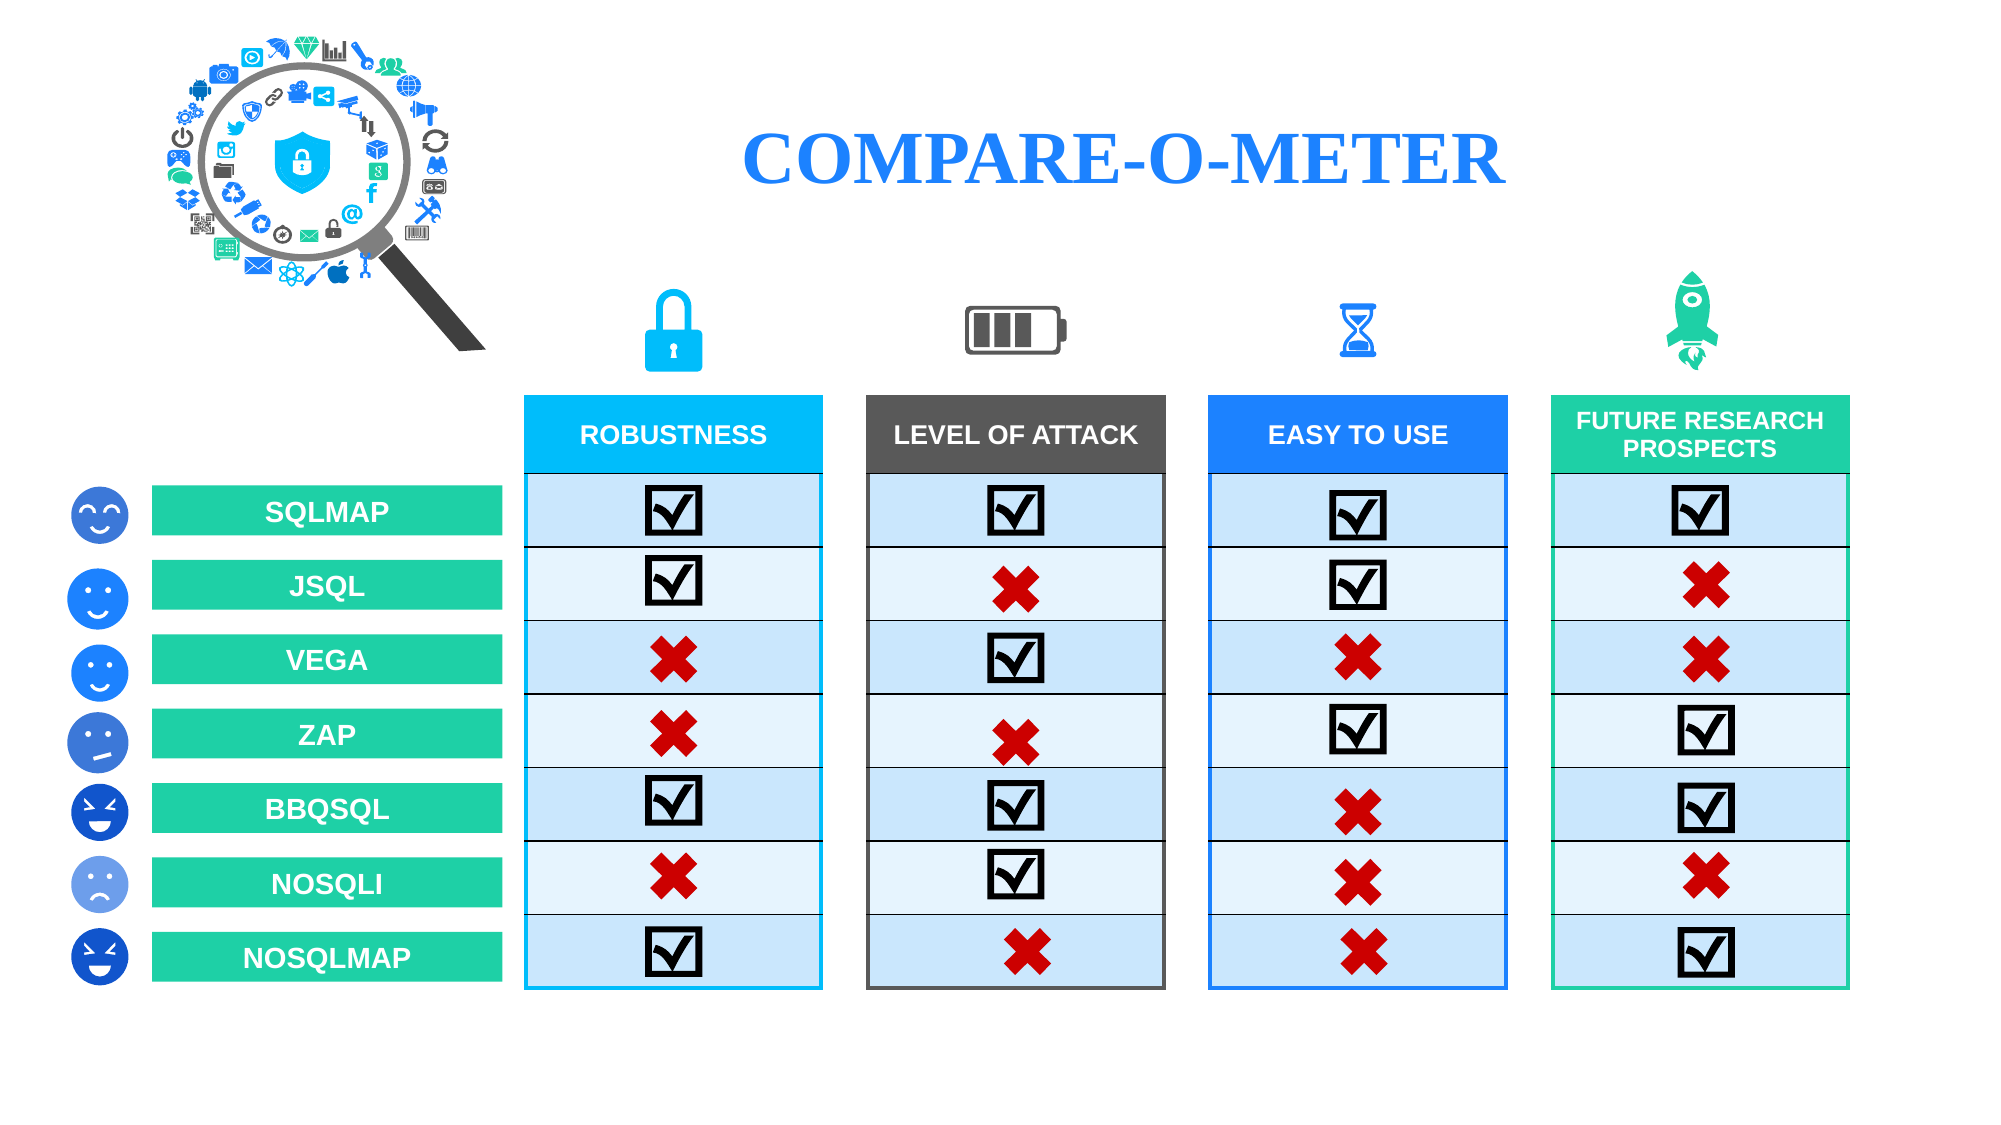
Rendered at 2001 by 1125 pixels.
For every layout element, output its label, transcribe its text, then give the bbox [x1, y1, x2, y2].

text_box [645, 926, 703, 977]
table_cell [1555, 768, 1846, 840]
text_box [965, 305, 1067, 355]
table_header ROBUSTNESS [528, 399, 819, 473]
table_cell [1212, 768, 1504, 840]
text_box [1666, 284, 1719, 348]
text_box [645, 555, 703, 606]
table_cell [1555, 474, 1846, 546]
text_box [1339, 303, 1377, 358]
table_cell [1212, 548, 1504, 620]
text_box [71, 783, 129, 841]
text_box [1329, 559, 1387, 610]
table_cell [1212, 842, 1504, 914]
text_box [67, 712, 129, 774]
text_box VEGA [152, 634, 503, 685]
table_cell [528, 842, 819, 914]
table_cell [528, 695, 819, 767]
table_cell [870, 548, 1162, 620]
table_cell [528, 548, 819, 620]
text_box [67, 568, 129, 630]
table_cell [1212, 915, 1504, 986]
text_box [1340, 928, 1388, 976]
text_box [71, 644, 129, 702]
table_cell [870, 621, 1162, 693]
table_cell [1212, 695, 1504, 767]
text_box [1677, 704, 1735, 756]
text_box NOSQLI [152, 857, 503, 908]
text_box [1671, 485, 1729, 536]
text_box [1677, 927, 1735, 978]
text_box [71, 486, 129, 544]
list COMPARE-O-METER [569, 99, 1678, 219]
table_cell [870, 695, 1162, 767]
text_box [1329, 490, 1387, 541]
table_cell [870, 474, 1162, 546]
text_box [1329, 703, 1387, 755]
text_box [1334, 633, 1382, 681]
table_cell [1212, 621, 1504, 693]
text_box [645, 775, 703, 826]
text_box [277, 134, 328, 192]
text_box [645, 288, 703, 372]
text_box [650, 852, 698, 900]
text_box [1678, 347, 1707, 371]
table_cell [1555, 915, 1846, 986]
table_header EASY TO USE [1212, 399, 1504, 473]
text_box [1682, 561, 1730, 609]
text_box [71, 928, 129, 986]
text_box [992, 565, 1040, 613]
table_cell [1555, 621, 1846, 693]
text_box SQLMAP [152, 485, 503, 536]
table_cell [1555, 548, 1846, 620]
text_box [650, 710, 698, 757]
table_cell [1555, 695, 1846, 767]
text_box [987, 848, 1045, 900]
table_header FUTURE RESEARCH PROSPECTS [1555, 399, 1846, 473]
text_box [1681, 271, 1703, 285]
text_box [987, 632, 1045, 684]
text_box [1003, 928, 1052, 976]
table_cell [1555, 842, 1846, 914]
text_box [71, 855, 129, 914]
text_box [987, 485, 1045, 536]
table_cell [528, 915, 819, 986]
table_cell [528, 768, 819, 840]
text_box [645, 485, 703, 536]
text_box BBQSQL [152, 783, 503, 833]
table_cell [870, 768, 1162, 840]
text_box [650, 635, 698, 683]
table_cell [870, 915, 1162, 986]
text_box [1334, 858, 1382, 906]
table_header LEVEL OF ATTACK [870, 399, 1162, 473]
text_box [987, 780, 1045, 831]
text_box [1682, 635, 1730, 683]
table_cell [1212, 474, 1504, 546]
text_box JSQL [152, 559, 503, 610]
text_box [166, 31, 450, 288]
table_cell [528, 621, 819, 693]
text_box ZAP [152, 708, 503, 759]
text_box [1677, 782, 1735, 834]
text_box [213, 79, 389, 244]
text_box [1682, 851, 1730, 899]
text_box [992, 718, 1040, 766]
text_box NOSQLMAP [152, 931, 503, 982]
table_cell [870, 842, 1162, 914]
text_box [1334, 788, 1382, 836]
table_cell [528, 474, 819, 546]
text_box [197, 62, 490, 364]
